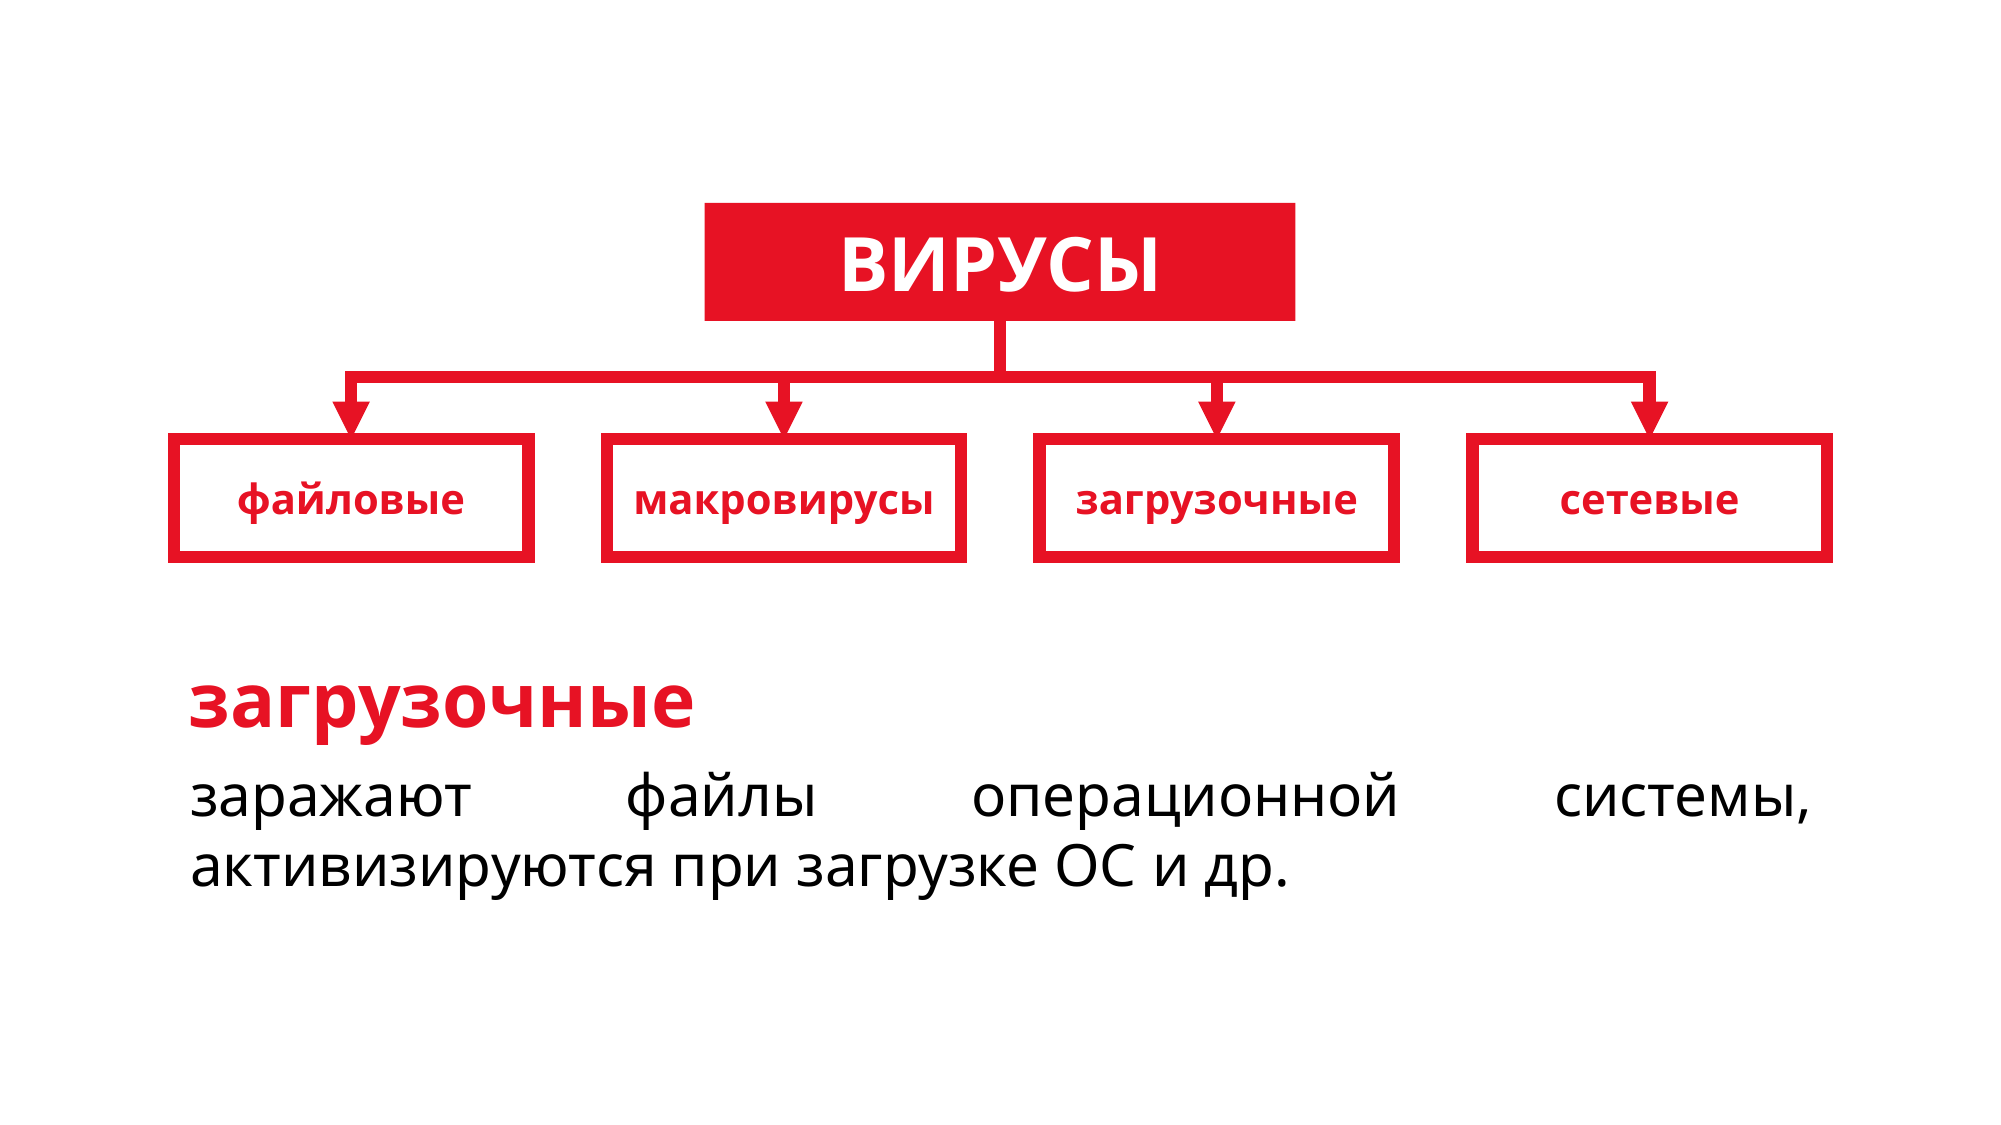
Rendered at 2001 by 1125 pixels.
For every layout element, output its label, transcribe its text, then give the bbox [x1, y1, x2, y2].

text_box макровирусы [606, 438, 616, 558]
text_box сетевые [1471, 438, 1828, 558]
text_box загрузочные [1384, 438, 1395, 558]
text_box макровирусы [735, 438, 962, 558]
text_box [1049, 271, 1168, 489]
text_box ВИРУСЫ [735, 202, 1265, 322]
text_box заражают файлы операционной системы, активизируются при загрузке ОС и др. [175, 750, 1827, 906]
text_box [616, 55, 735, 705]
text_box загрузочные [173, 644, 1174, 750]
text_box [832, 271, 951, 489]
text_box загрузочные [1039, 438, 1265, 558]
text_box файловые [173, 438, 529, 558]
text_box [1265, 55, 1384, 705]
